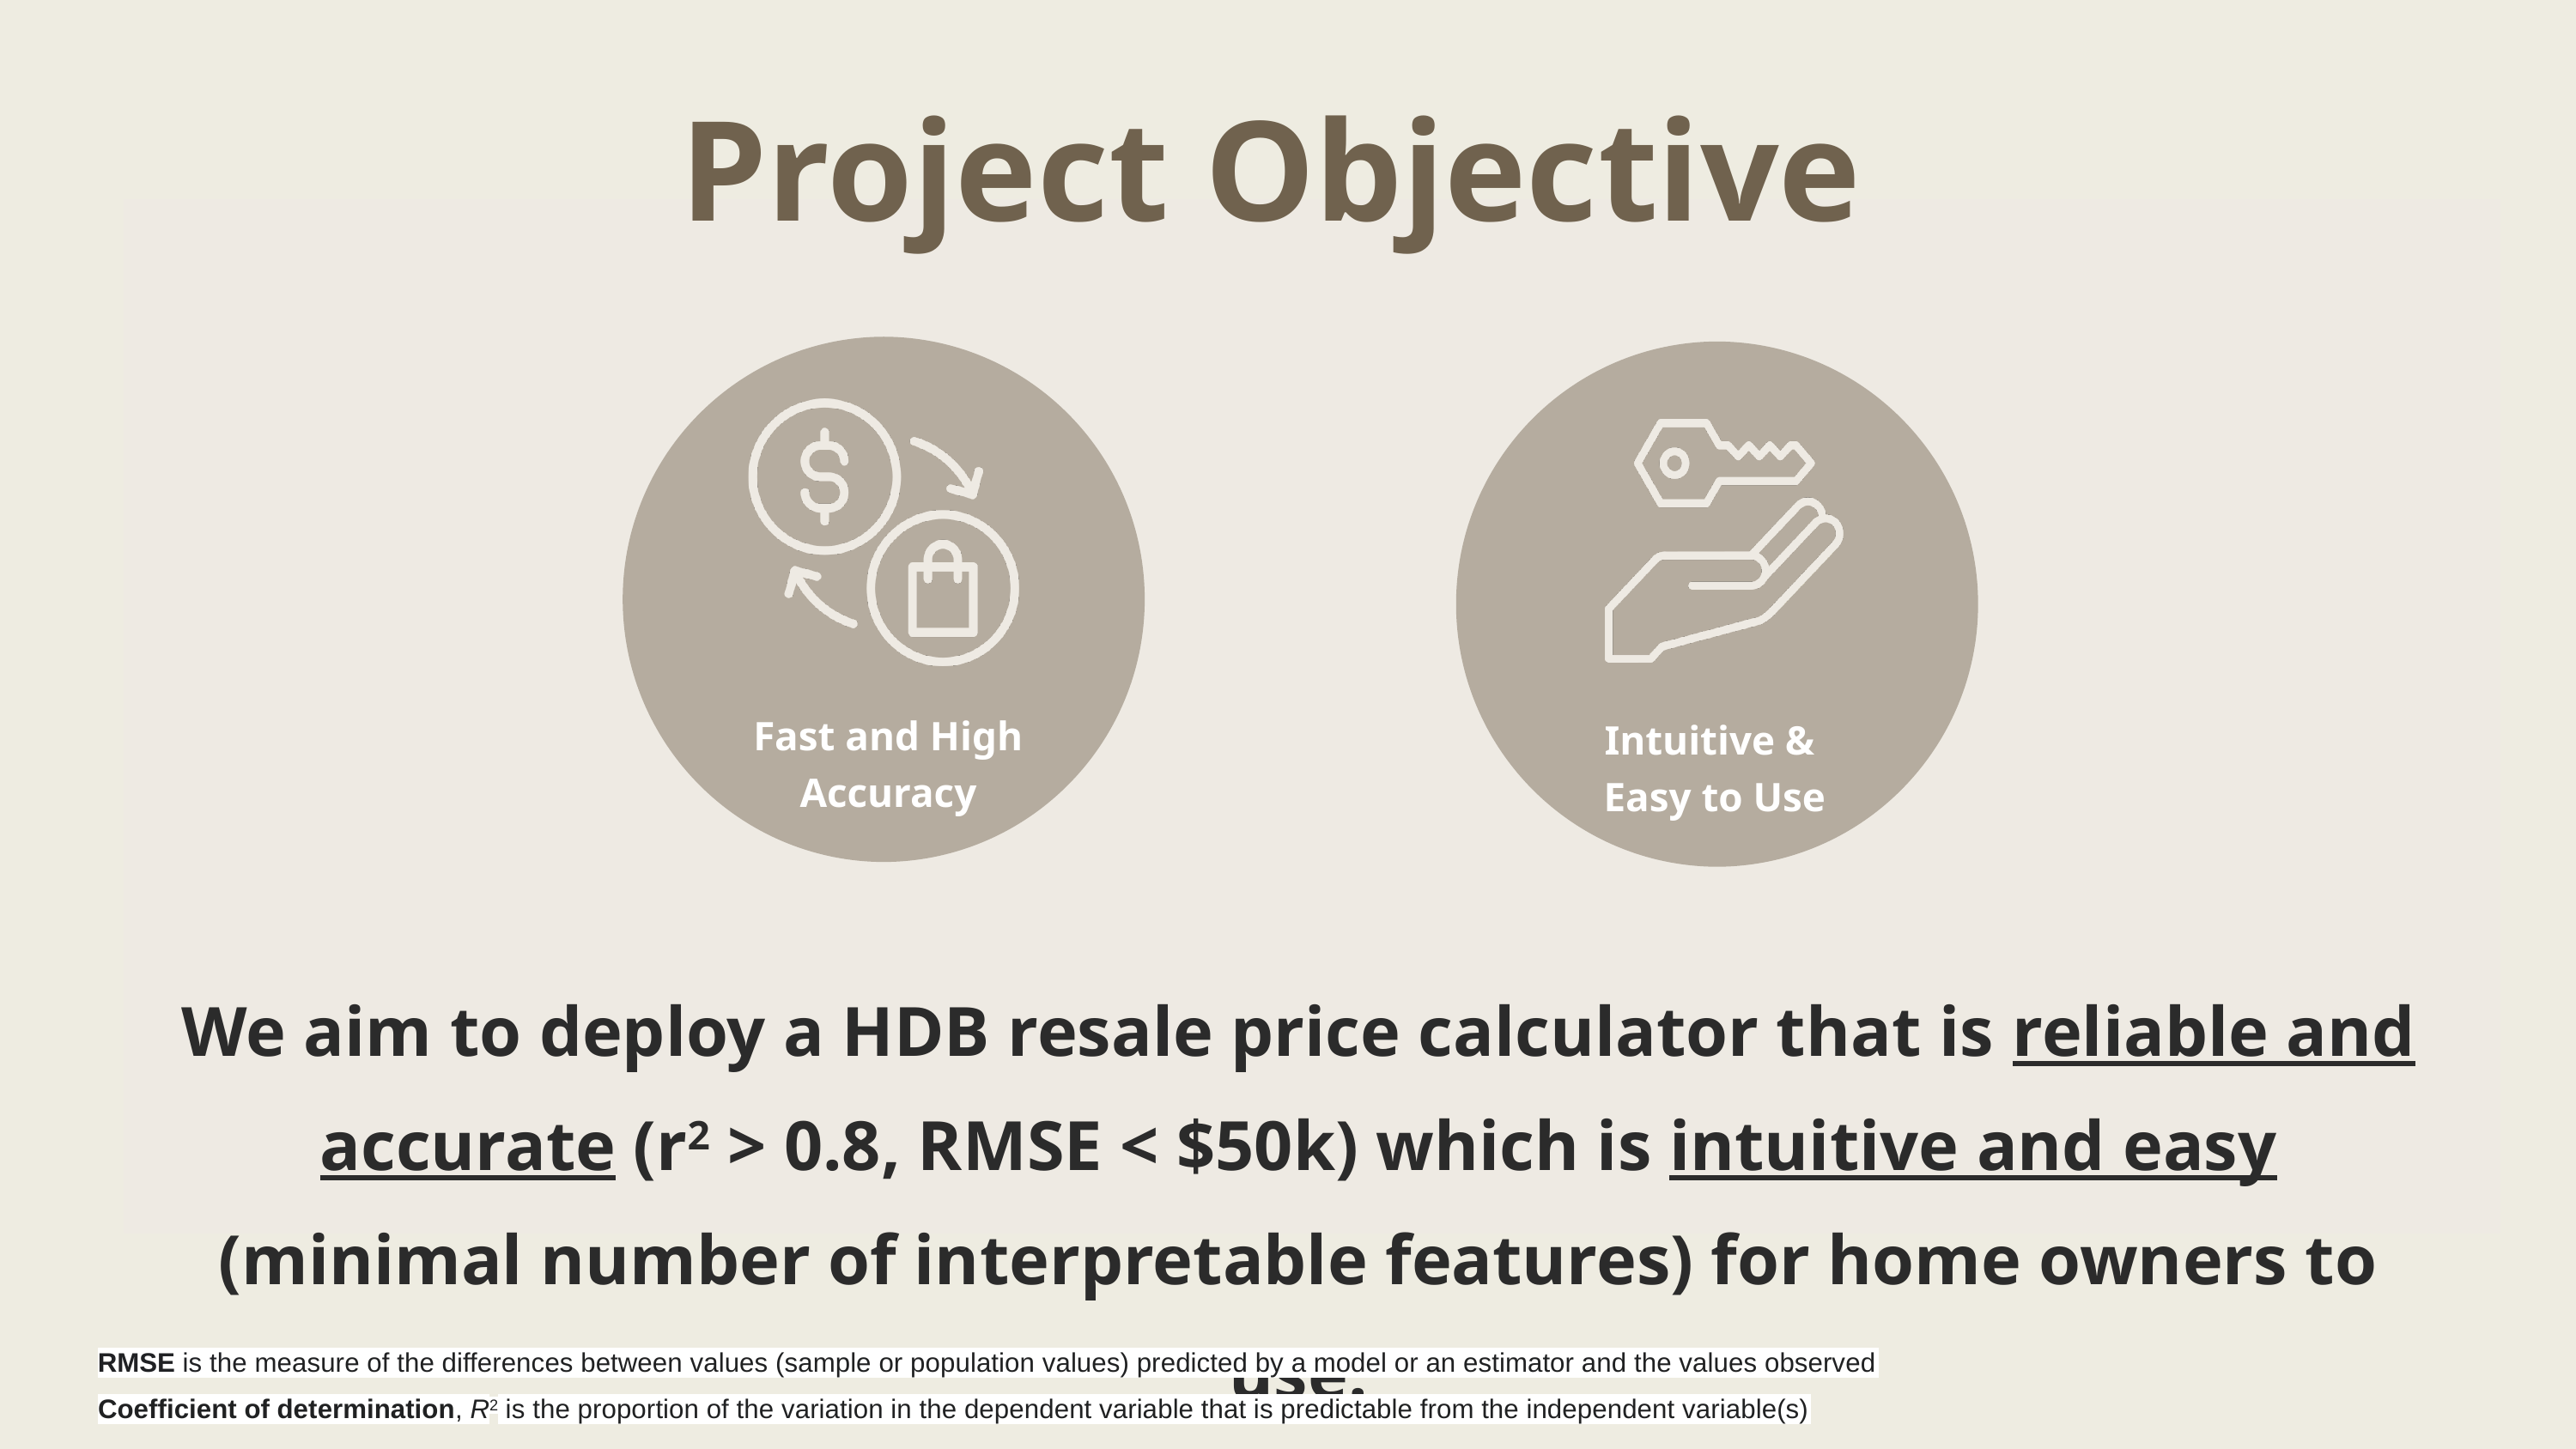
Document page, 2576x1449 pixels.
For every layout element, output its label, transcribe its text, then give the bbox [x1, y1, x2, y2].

text_box Project Objective [55, 66, 2486, 250]
text_box Coefficient of determination, R2 is the proportion of the variation in the dependent variable that is predictable from the independent variable(s) [85, 1379, 2512, 1446]
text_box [1455, 341, 1978, 867]
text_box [123, 152, 2501, 1234]
text_box RMSE is the measure of the differences between values (sample or population values) predicted by a model or an estimator and the values observed [84, 1332, 2303, 1401]
text_box We aim to deploy a HDB resale price calculator that is reliable and accurate (r2 > 0.8, RMSE < $50k) which is intuitive and easy (minimal number of interpretable features) for home owners to use. [167, 1244, 2431, 1379]
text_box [622, 336, 1145, 863]
